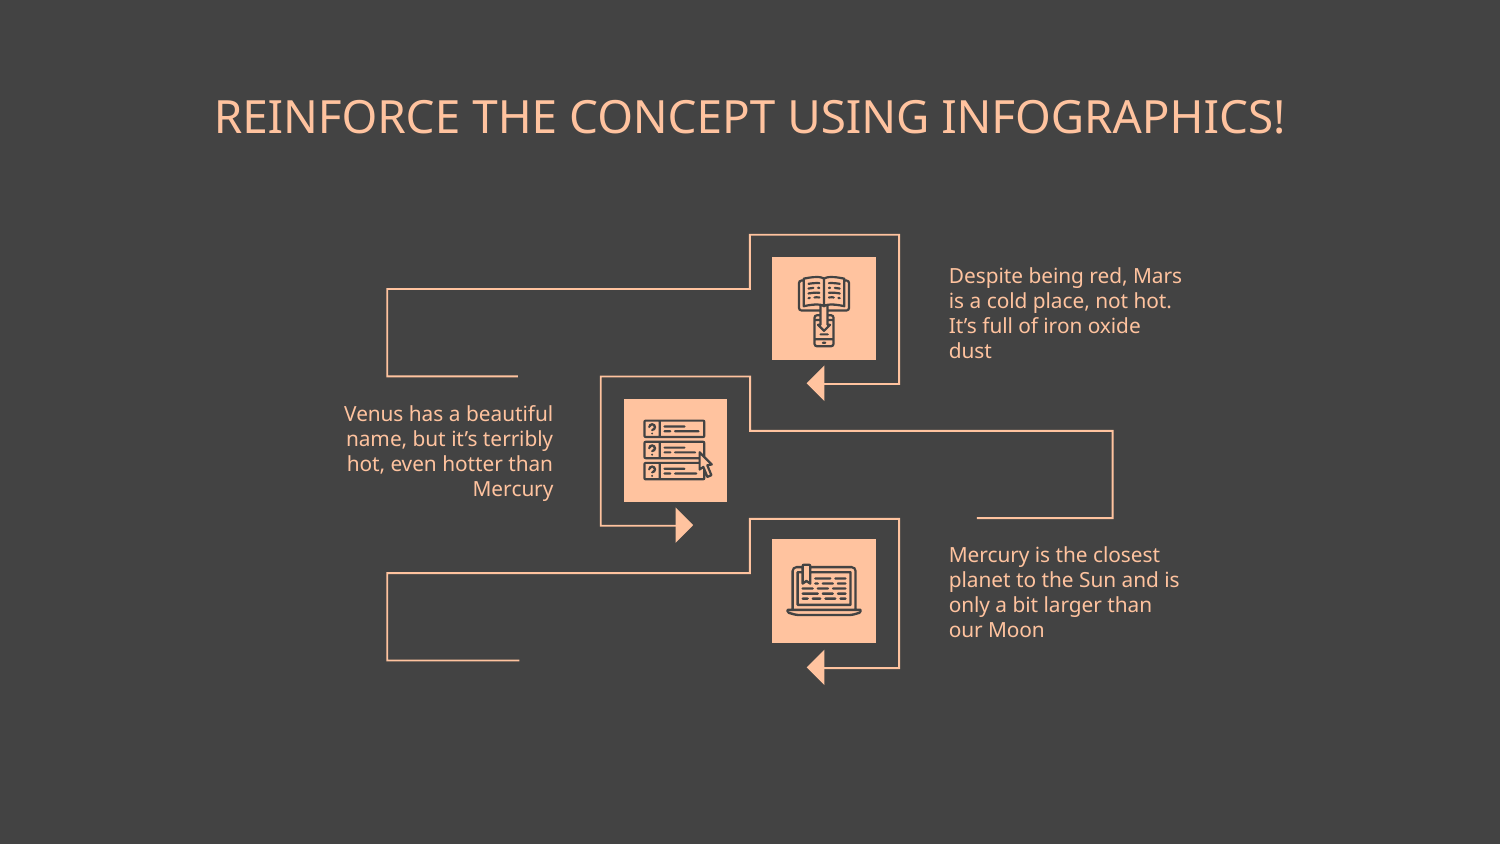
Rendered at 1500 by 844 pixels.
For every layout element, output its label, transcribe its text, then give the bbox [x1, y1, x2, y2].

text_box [643, 419, 714, 481]
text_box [386, 233, 1114, 686]
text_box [797, 275, 851, 348]
text_box Venus has a beautiful name, but it’s terribly hot, even hotter than Mercury [280, 391, 381, 507]
title REINFORCE THE CONCEPT USING INFOGRAPHICS! [115, 56, 1385, 144]
text_box Despite being red, Mars is a cold place, not hot. It’s full of iron oxide dust [1120, 254, 1190, 370]
text_box Mercury is the closest planet to the Sun and is only a bit larger than our Moon [1120, 532, 1190, 648]
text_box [786, 563, 862, 617]
